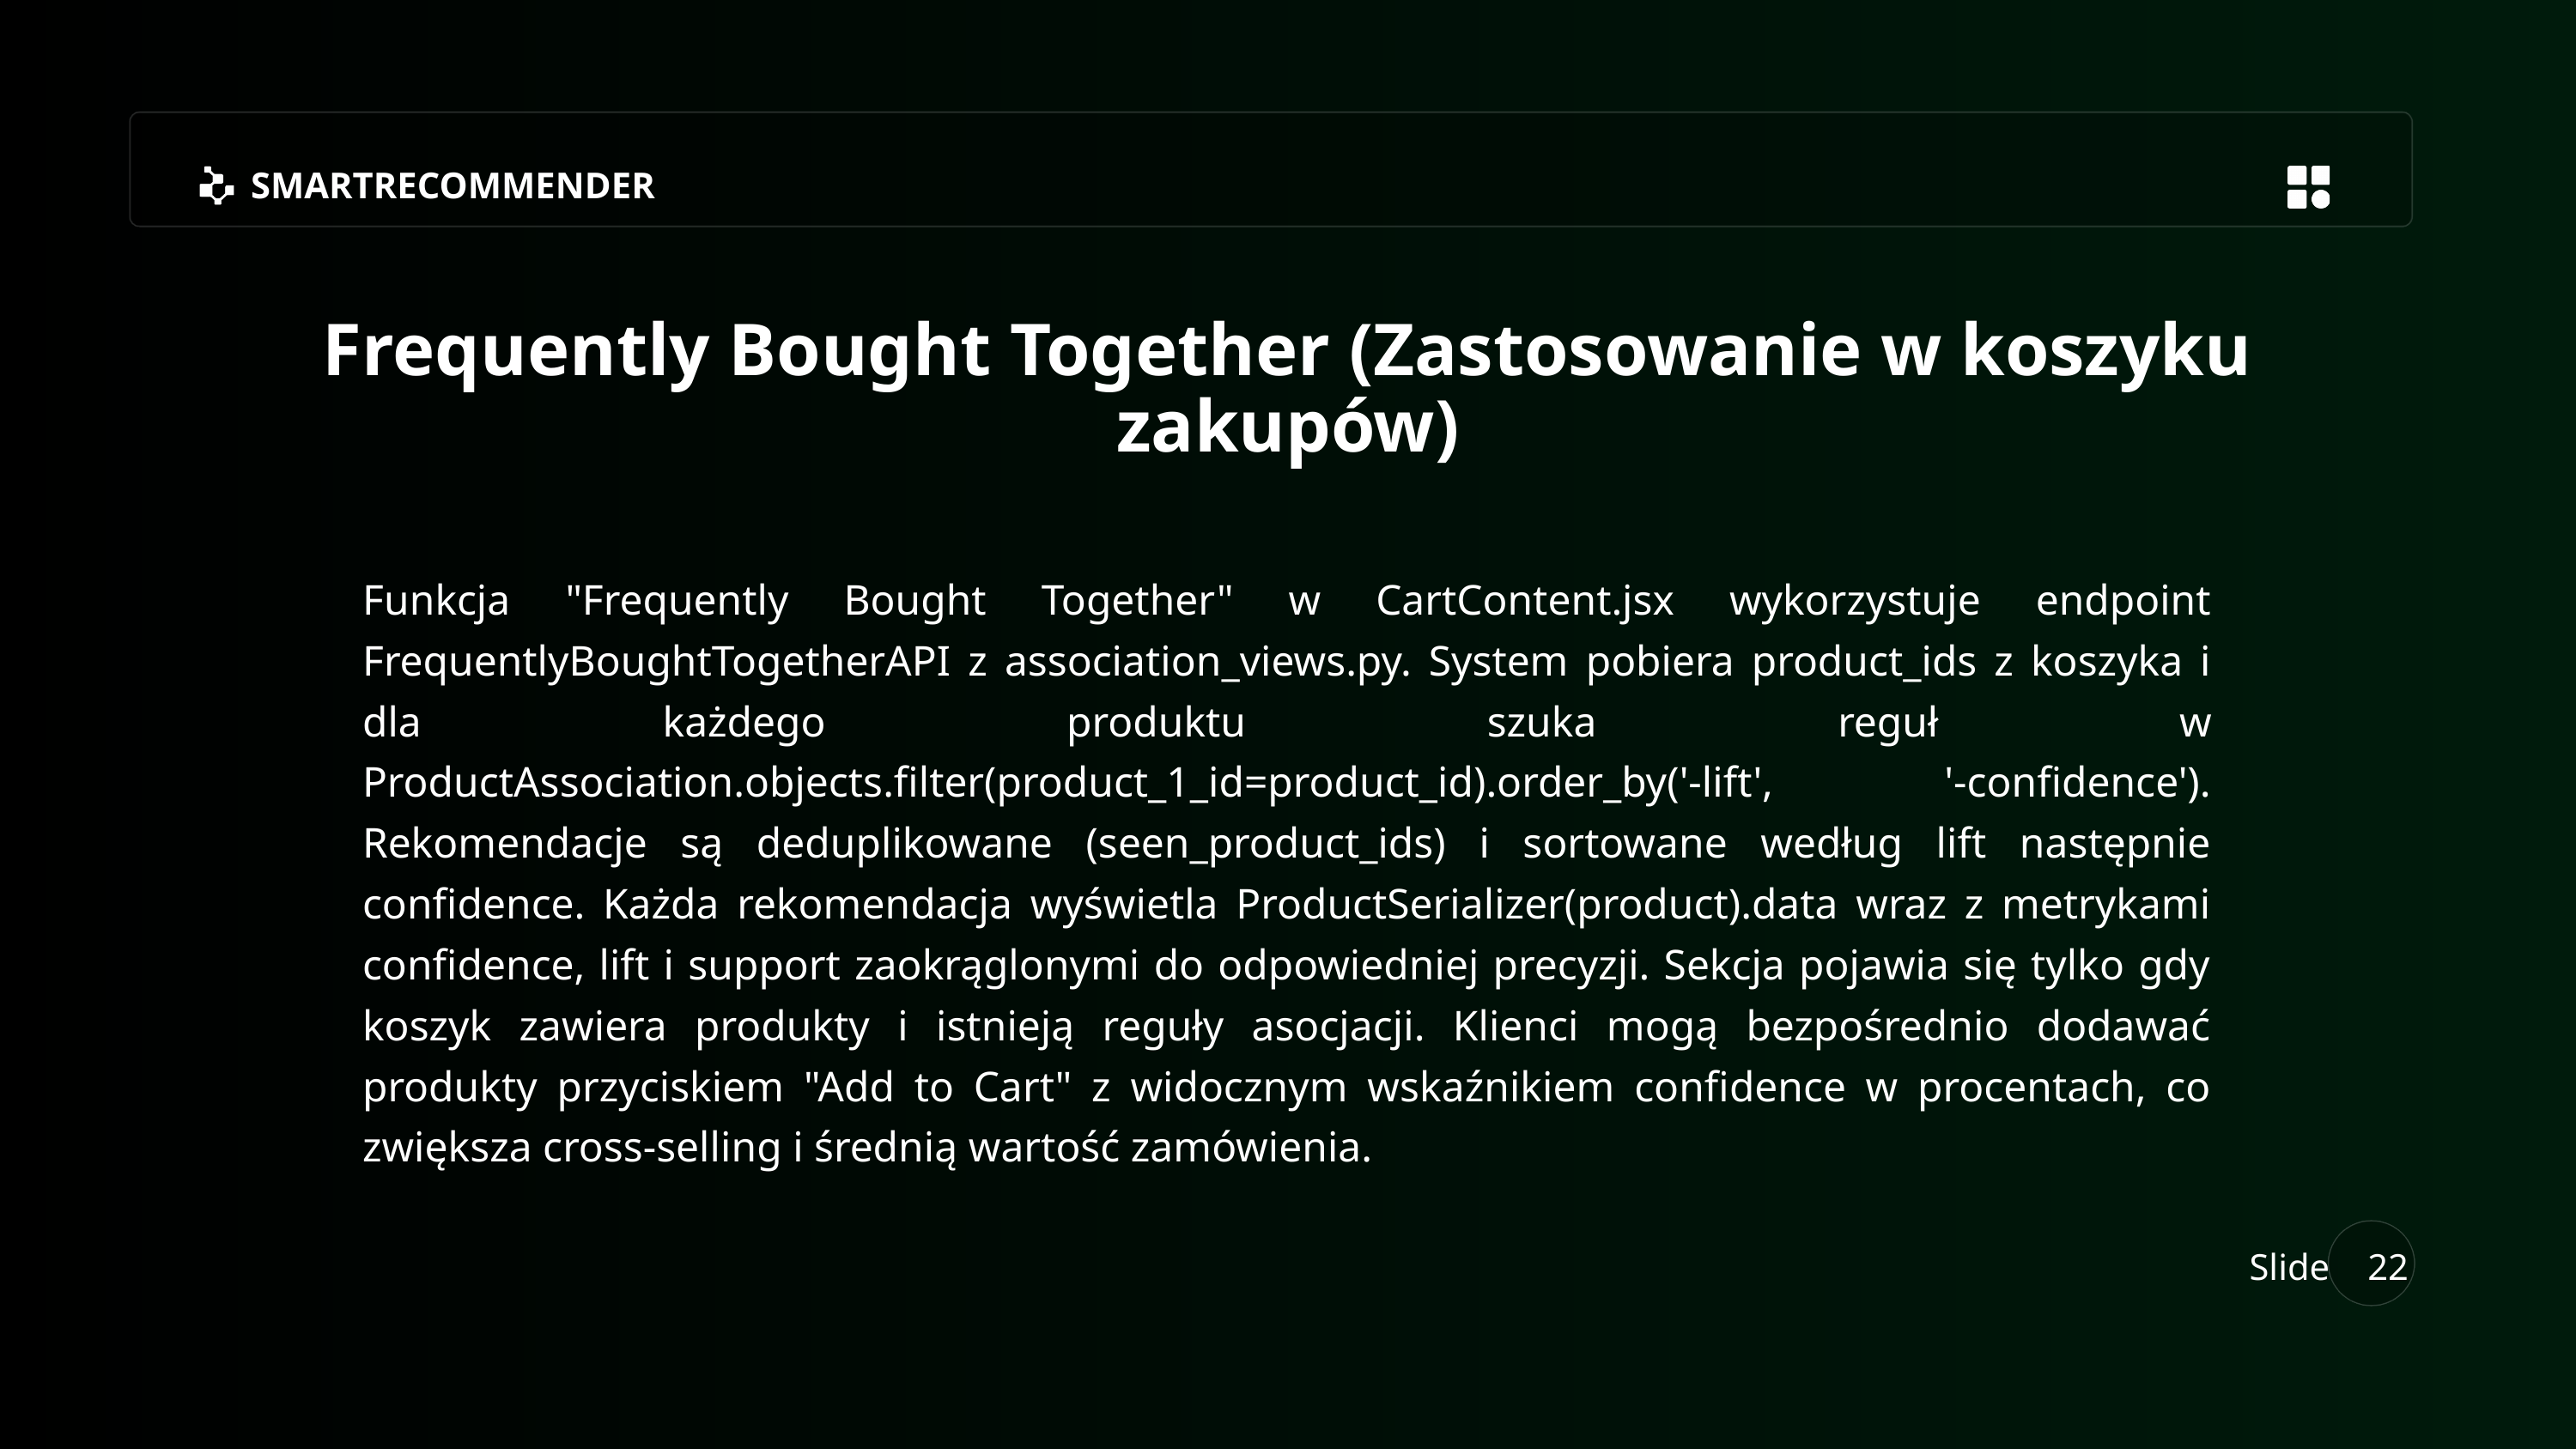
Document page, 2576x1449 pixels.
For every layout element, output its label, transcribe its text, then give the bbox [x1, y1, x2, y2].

text_box [125, 91, 2451, 263]
text_box [2287, 166, 2330, 209]
text_box [2326, 1180, 2451, 1343]
text_box SMARTRECOMMENDER [251, 172, 679, 207]
text_box Funkcja "Frequently Bought Together" w CartContent.jsx wykorzystuje endpoint FrequentlyBoughtTogetherAPI z association_views.py. System pobiera product_ids z koszyka i dla każdego produktu szuka reguł w ProductAssociation.objects.filter(product_1_id=product_id).order_by('-lift', '-confidence'). Rekomendacje są deduplikowane (seen_product_ids) i sortowane według lift następnie confidence. Każda rekomendacja wyświetla ProductSerializer(product).data wraz z metrykami confidence, lift i support zaokrąglonymi do odpowiedniej precyzji. Sekcja pojawia się tylko gdy koszyk zawiera produkty i istnieją reguły asocjacji. Klienci mogą bezpośrednio dodawać produkty przyciskiem "Add to Cart" z widocznym wskaźnikiem confidence w procentach, co zwiększa cross-selling i średnią wartość zamówienia. [362, 562, 2214, 1171]
text_box 22 [2363, 1226, 2413, 1288]
text_box [199, 166, 234, 205]
text_box Slide [2150, 1226, 2330, 1288]
text_box Frequently Bought Together (Zastosowanie w koszyku zakupów) [291, 312, 2285, 467]
